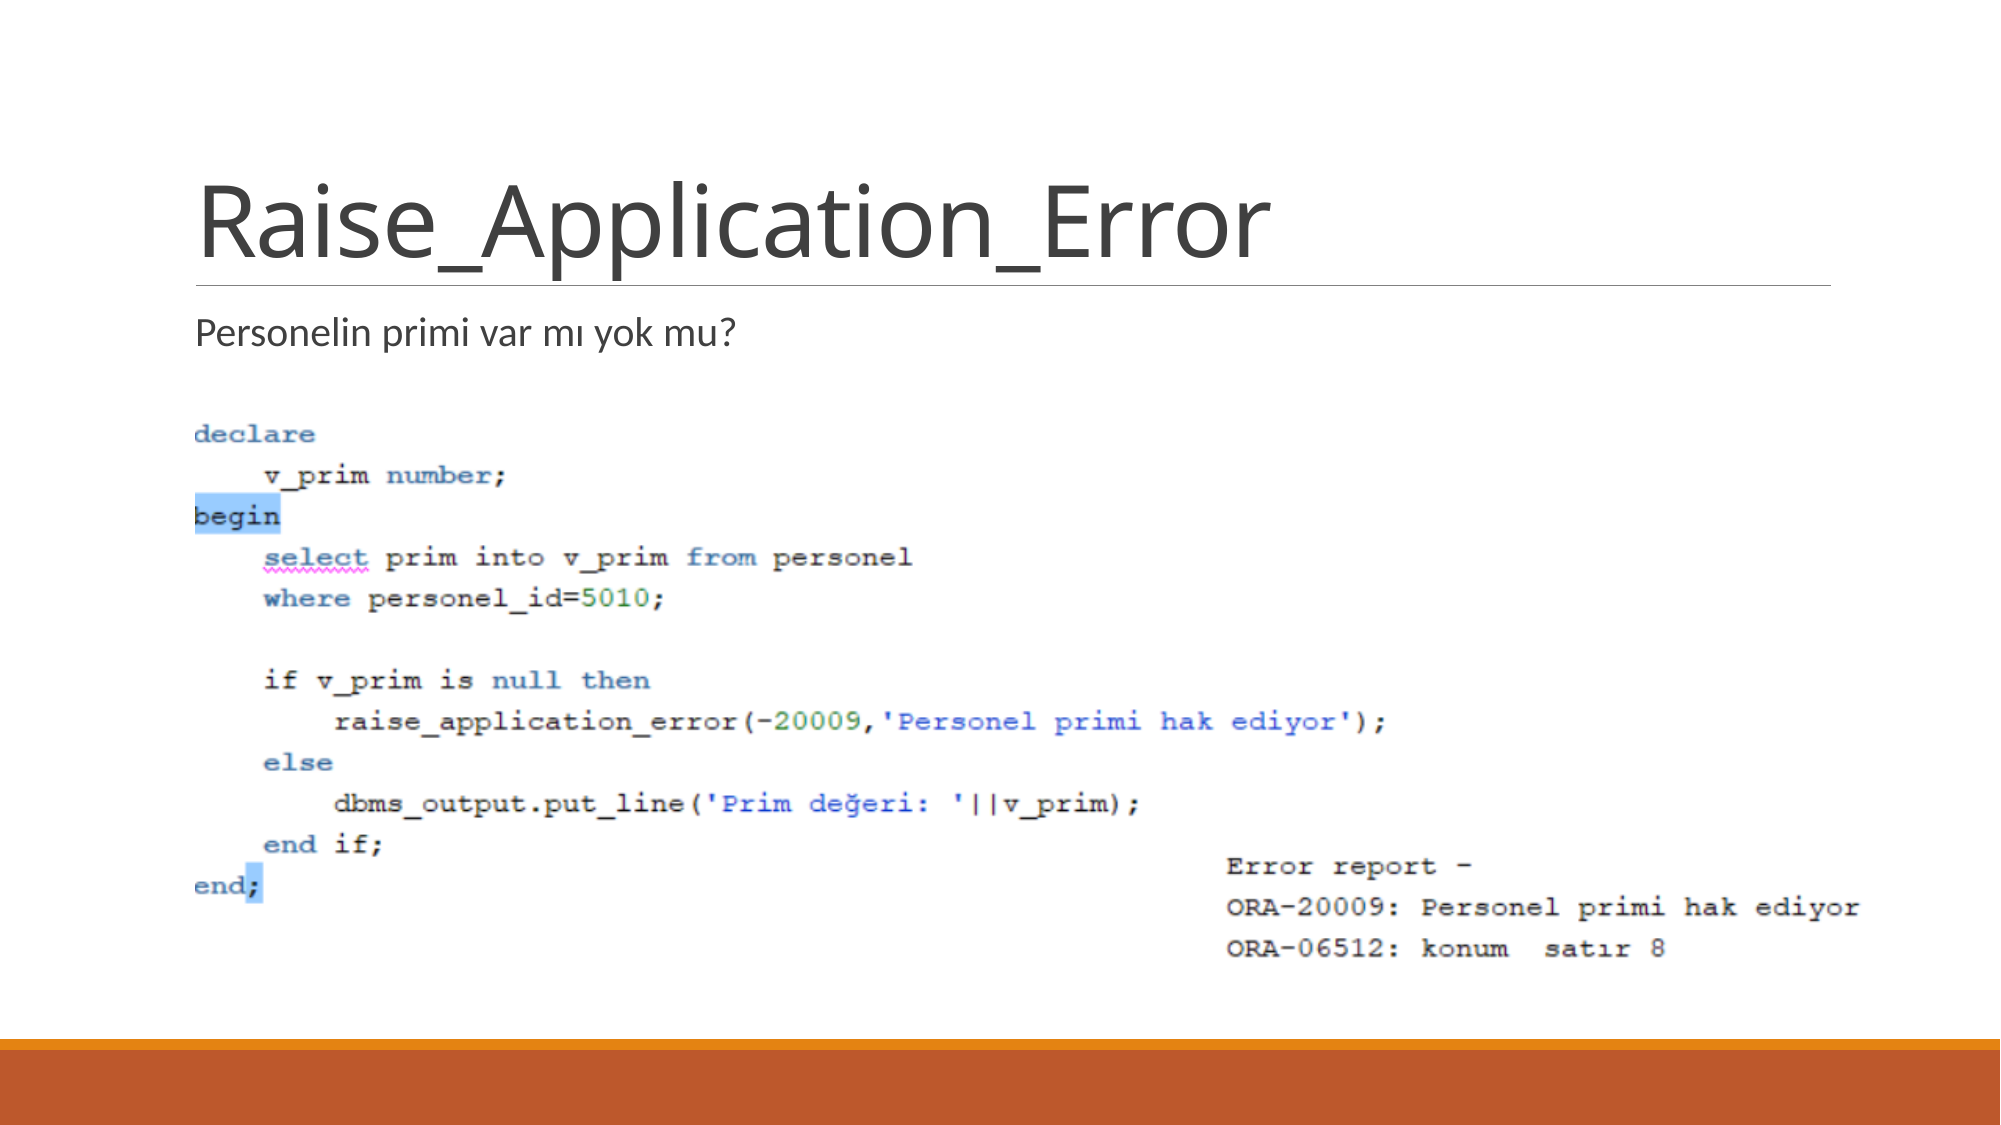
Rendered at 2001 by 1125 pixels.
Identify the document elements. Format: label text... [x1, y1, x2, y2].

picture [195, 407, 1881, 1004]
title Raise_Application_Error [180, 47, 1830, 285]
list Personelin primi var mı yok mu? [180, 302, 1830, 963]
